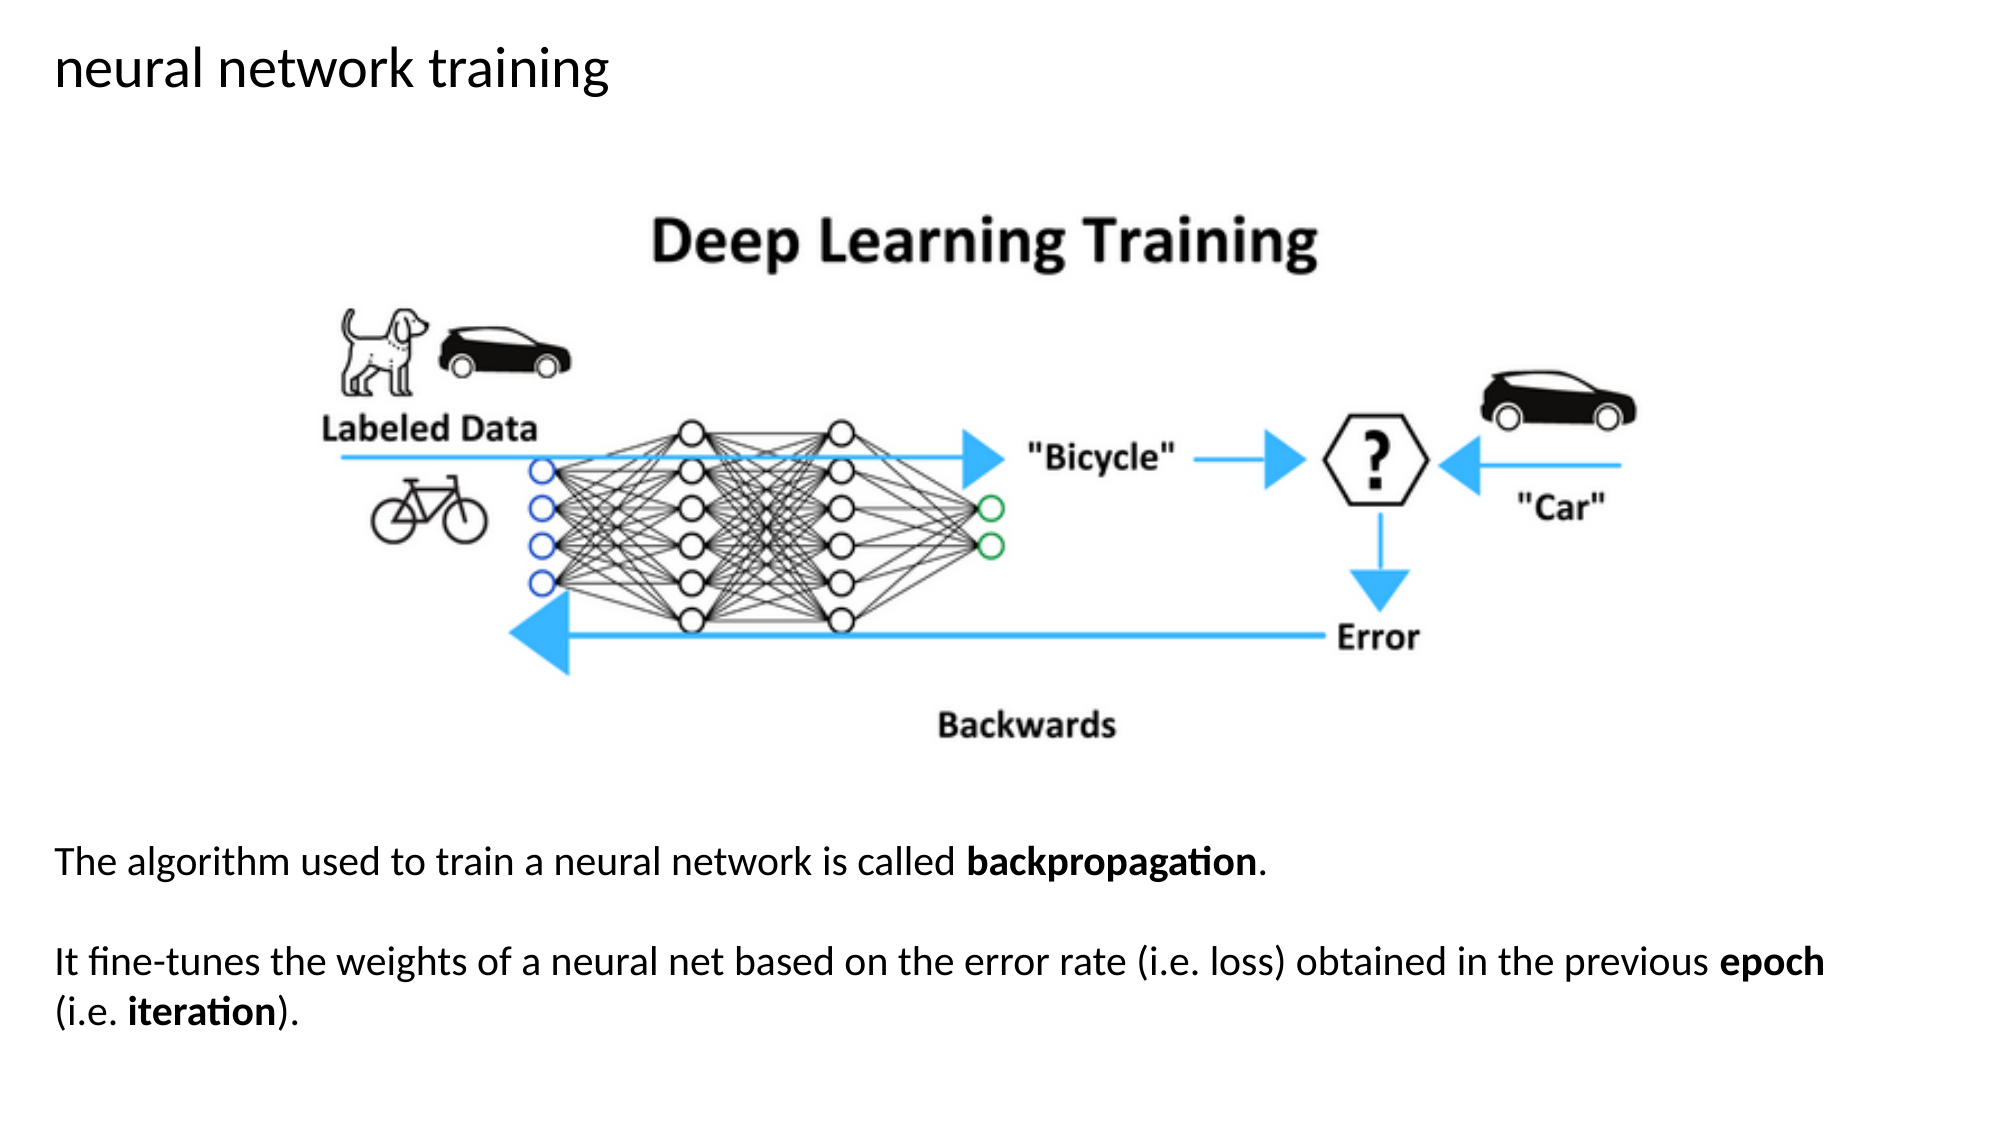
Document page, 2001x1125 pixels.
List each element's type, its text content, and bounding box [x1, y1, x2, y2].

text_box The algorithm used to train a neural network is called backpropagation. It fine-tunes the weights of a neural net based on the error rate (i.e. loss) obtained in the previous epoch (i.e. iteration). [39, 176, 1884, 1042]
text_box neural network training [39, 21, 1967, 107]
picture [315, 161, 1660, 790]
